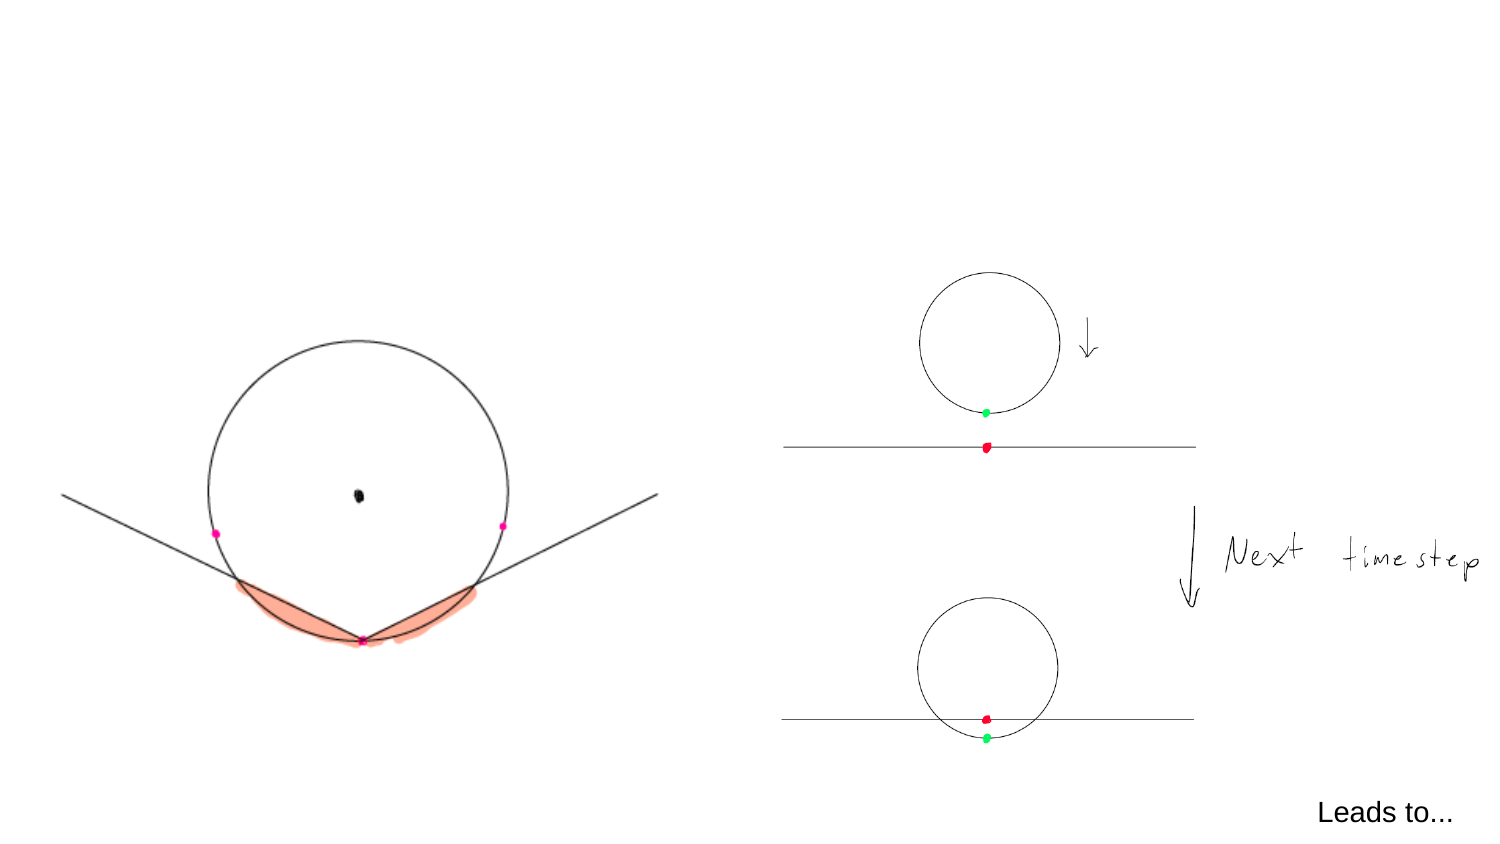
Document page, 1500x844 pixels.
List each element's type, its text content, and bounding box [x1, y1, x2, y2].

text_box Leads to... [1302, 778, 1500, 843]
picture [749, 259, 1500, 761]
picture [0, 297, 723, 661]
